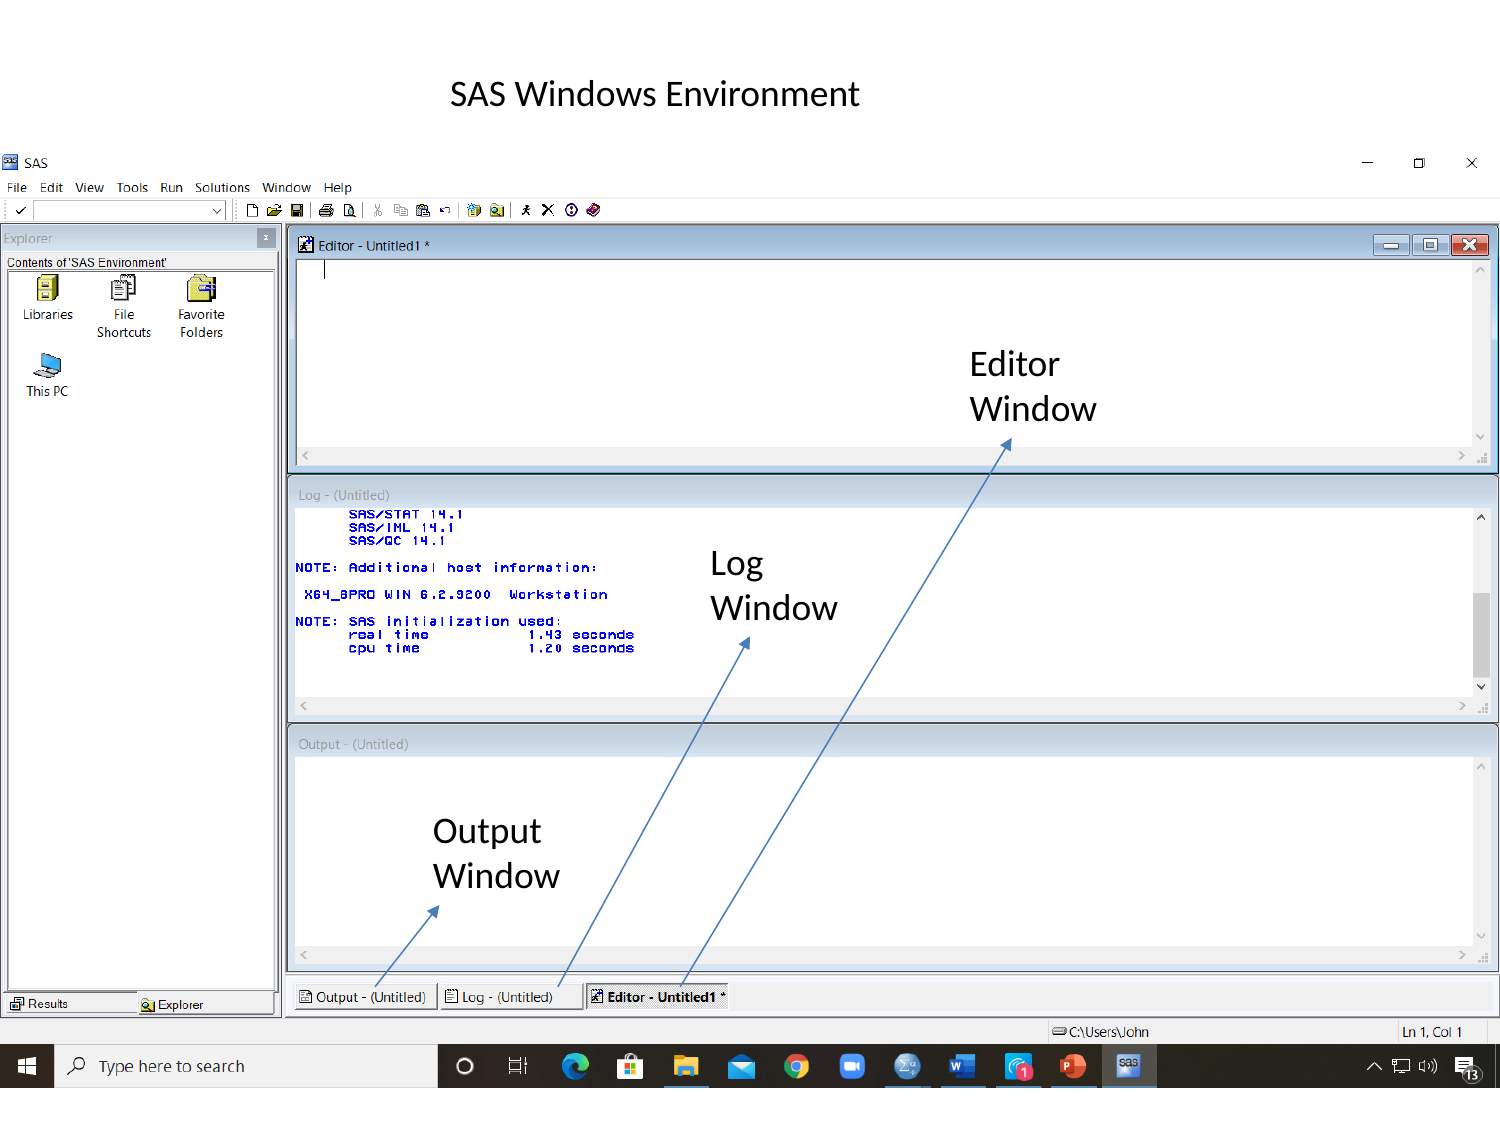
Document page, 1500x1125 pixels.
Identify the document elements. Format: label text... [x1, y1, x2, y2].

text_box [557, 635, 751, 988]
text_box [679, 437, 1013, 988]
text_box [374, 904, 440, 988]
picture [0, 150, 1500, 1089]
text_box SAS Windows Environment [435, 62, 1245, 122]
